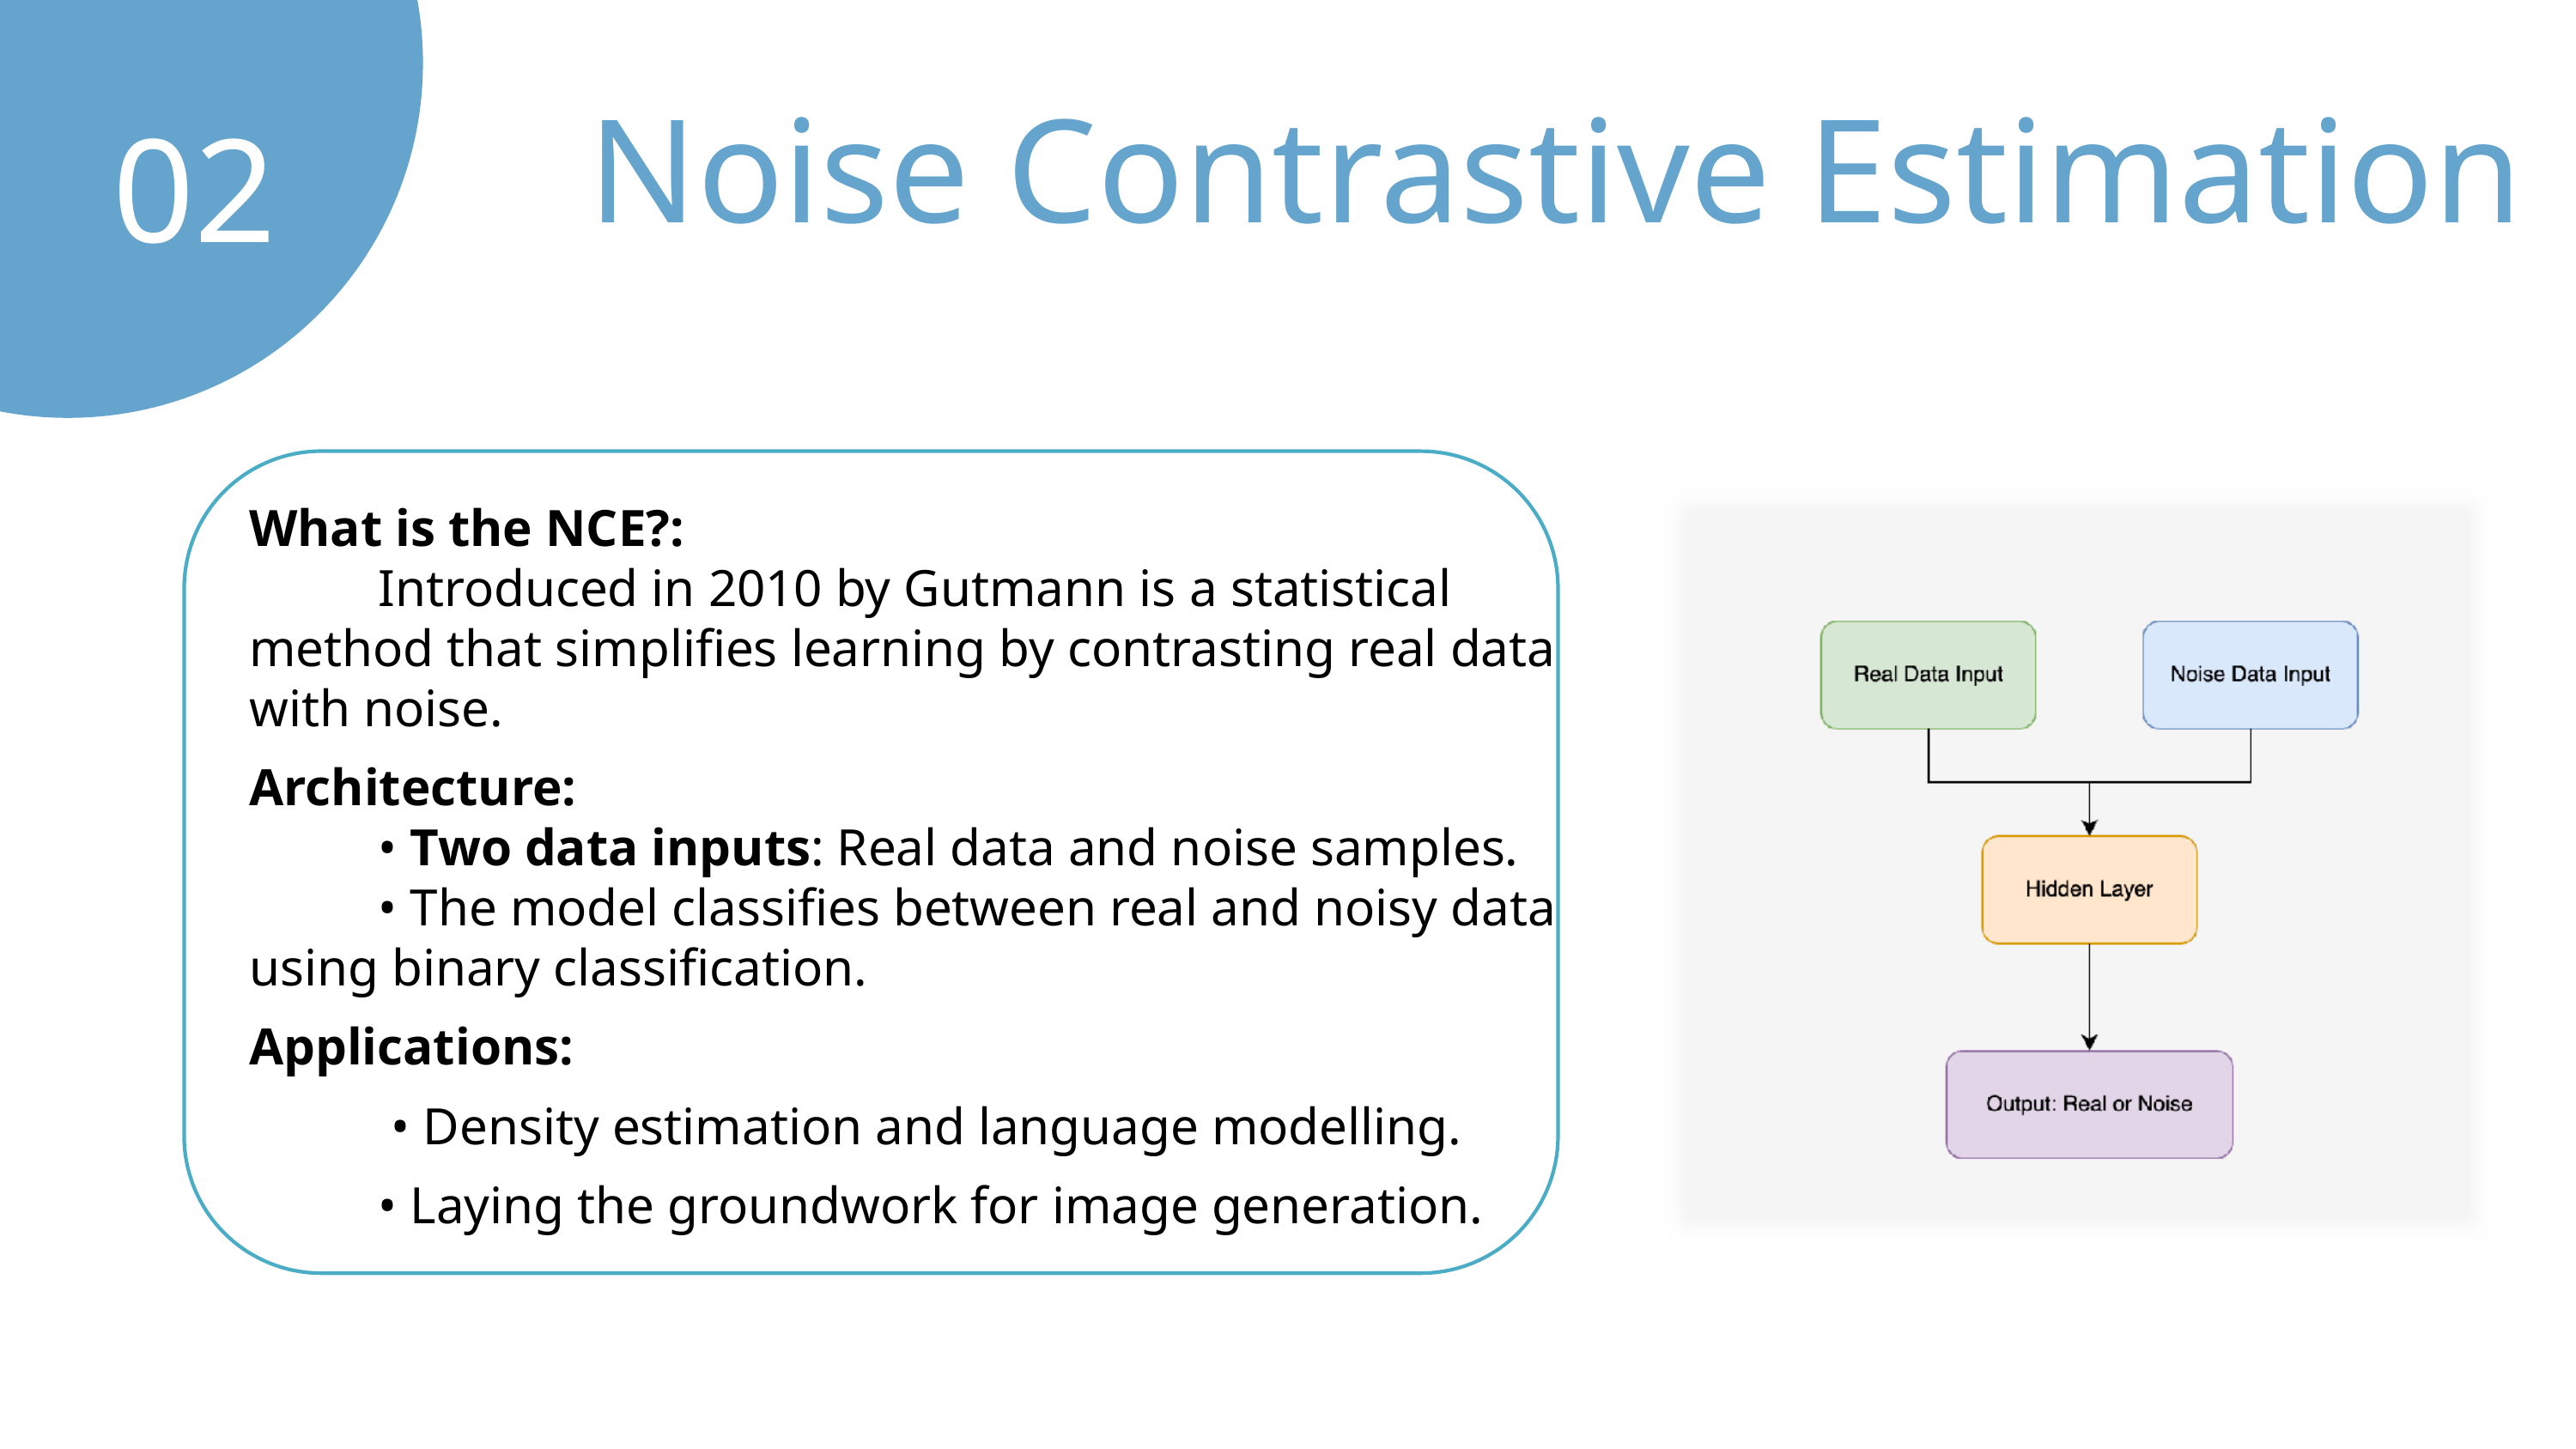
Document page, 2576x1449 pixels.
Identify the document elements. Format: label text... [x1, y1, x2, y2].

text_box [182, 449, 1524, 1276]
picture [1663, 488, 2494, 1243]
text_box Noise Contrastive Estimation [536, 51, 2576, 252]
text_box What is the NCE?: Introduced in 2010 by Gutmann is a statistical method that simplifies learning by contrasting real data with noise. Architecture: • Two data inputs: Real data and noise samples. • The model classifies between real and noisy data using binary classification. Applications: • Density estimation and language modelling. • Laying the groundwork for image generation. [249, 495, 1558, 1234]
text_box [0, 0, 423, 418]
